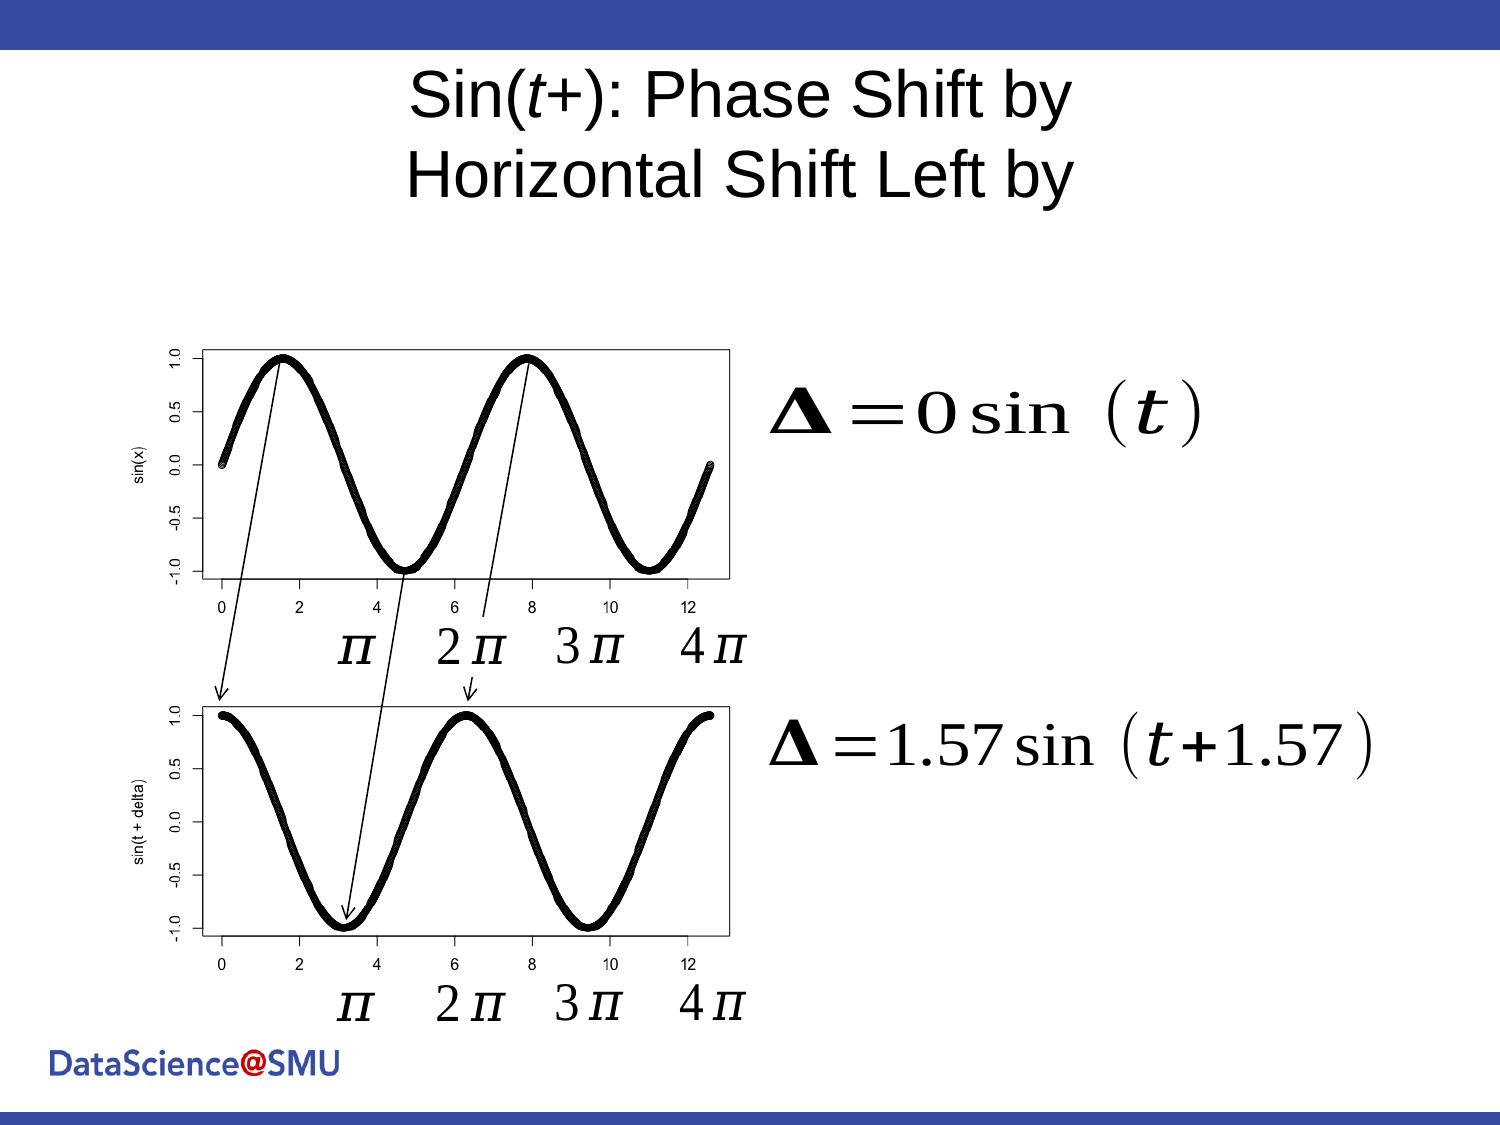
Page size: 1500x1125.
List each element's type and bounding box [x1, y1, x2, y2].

picture [126, 274, 768, 1031]
text_box [345, 571, 405, 614]
text_box [467, 363, 529, 614]
picture [50, 1049, 339, 1076]
text_box [345, 685, 405, 921]
text_box [218, 363, 280, 702]
text_box [467, 685, 529, 702]
text_box [333, 972, 750, 1035]
text_box [334, 615, 751, 678]
